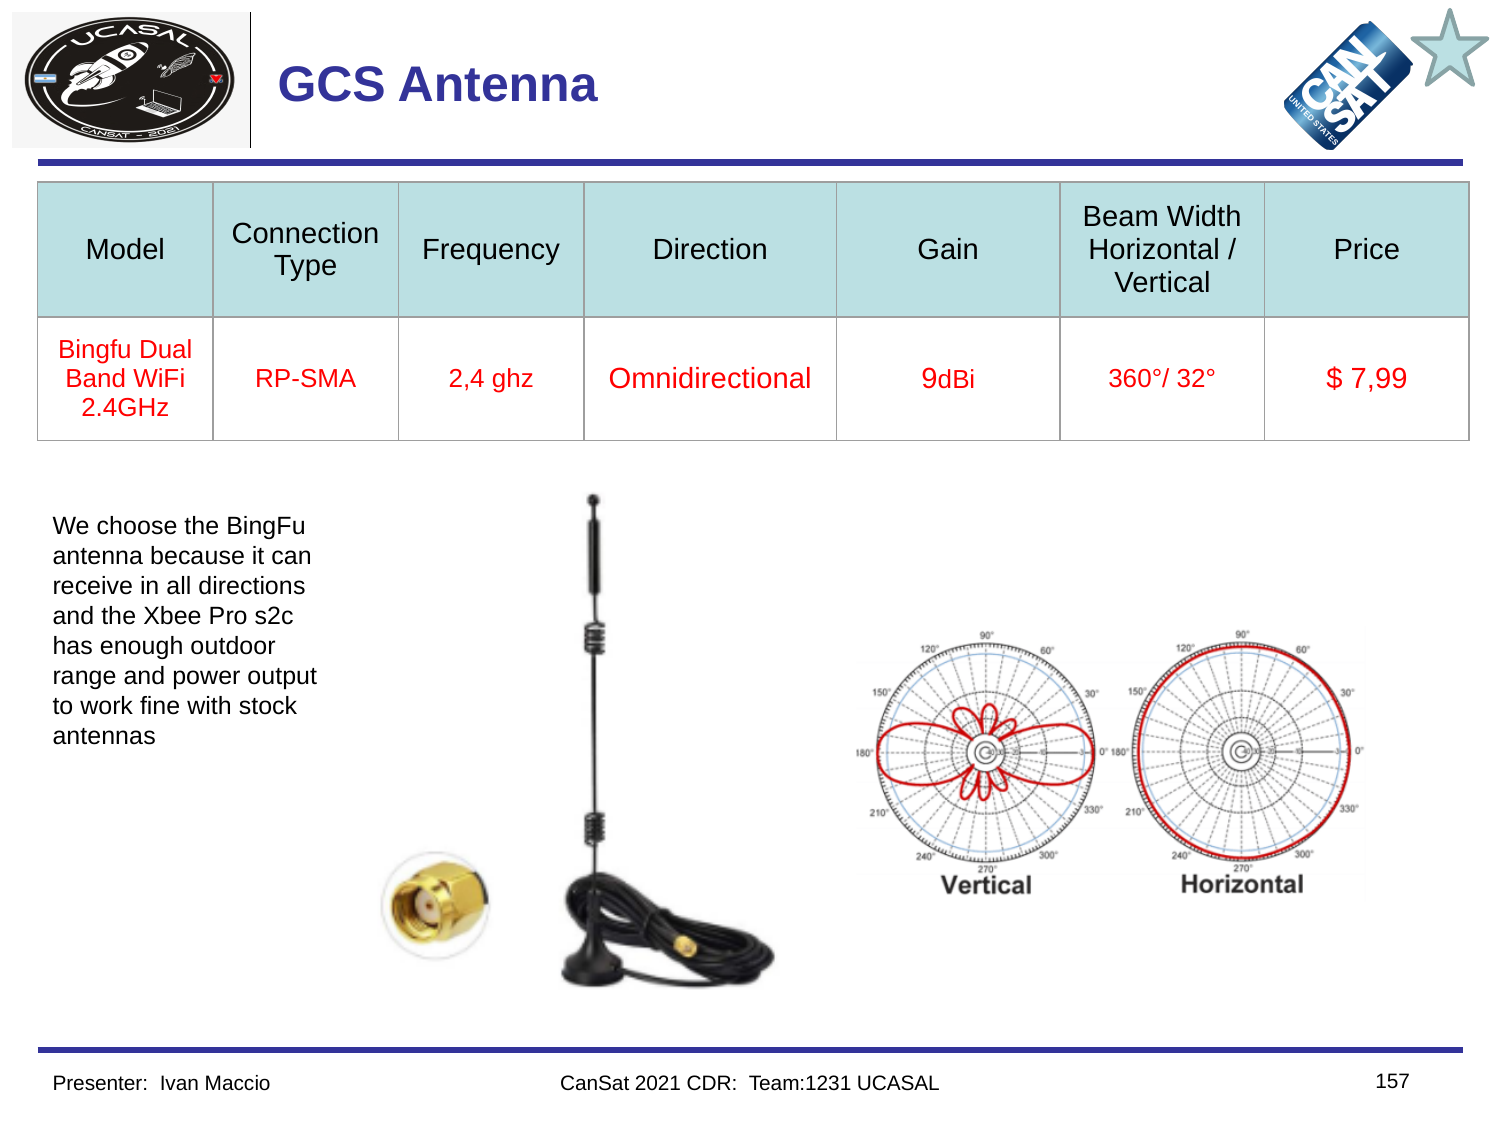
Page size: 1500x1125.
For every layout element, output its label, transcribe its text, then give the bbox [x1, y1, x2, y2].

picture [12, 12, 250, 148]
table_header Gain [837, 183, 1059, 316]
table_cell 360°/ 32° [1061, 318, 1264, 440]
list We choose the BingFu antenna because it can receive in all directions and the Xbee Pro s2c has enough outdoor range and power output to work fine with stock antennas [37, 502, 325, 839]
table_header Direction [585, 183, 836, 316]
footer CanSat 2021 CDR: Team:1231 UCASAL [450, 1062, 1050, 1103]
picture [330, 469, 824, 1034]
text_box [1412, 9, 1488, 85]
table_cell RP-SMA [214, 318, 398, 440]
table_cell Omnidirectional [585, 318, 836, 440]
table_header Price [1265, 183, 1468, 316]
table_header Frequency [399, 183, 583, 316]
table_header Model [38, 183, 212, 316]
table_cell $ 7,99 [1265, 318, 1468, 440]
table_header Beam Width Horizontal / Vertical [1061, 183, 1264, 316]
table_header Connection Type [214, 183, 398, 316]
title GCS Antenna [262, 12, 1238, 150]
picture [1284, 21, 1413, 150]
slide_number ‹#› [1312, 1059, 1425, 1100]
table_cell Bingfu Dual Band WiFi 2.4GHz [38, 318, 212, 440]
table_cell 9dBi [837, 318, 1059, 440]
text_box Presenter: Ivan Maccio [37, 1062, 413, 1103]
table_cell 2,4 ghz [399, 318, 583, 440]
picture [836, 593, 1390, 907]
